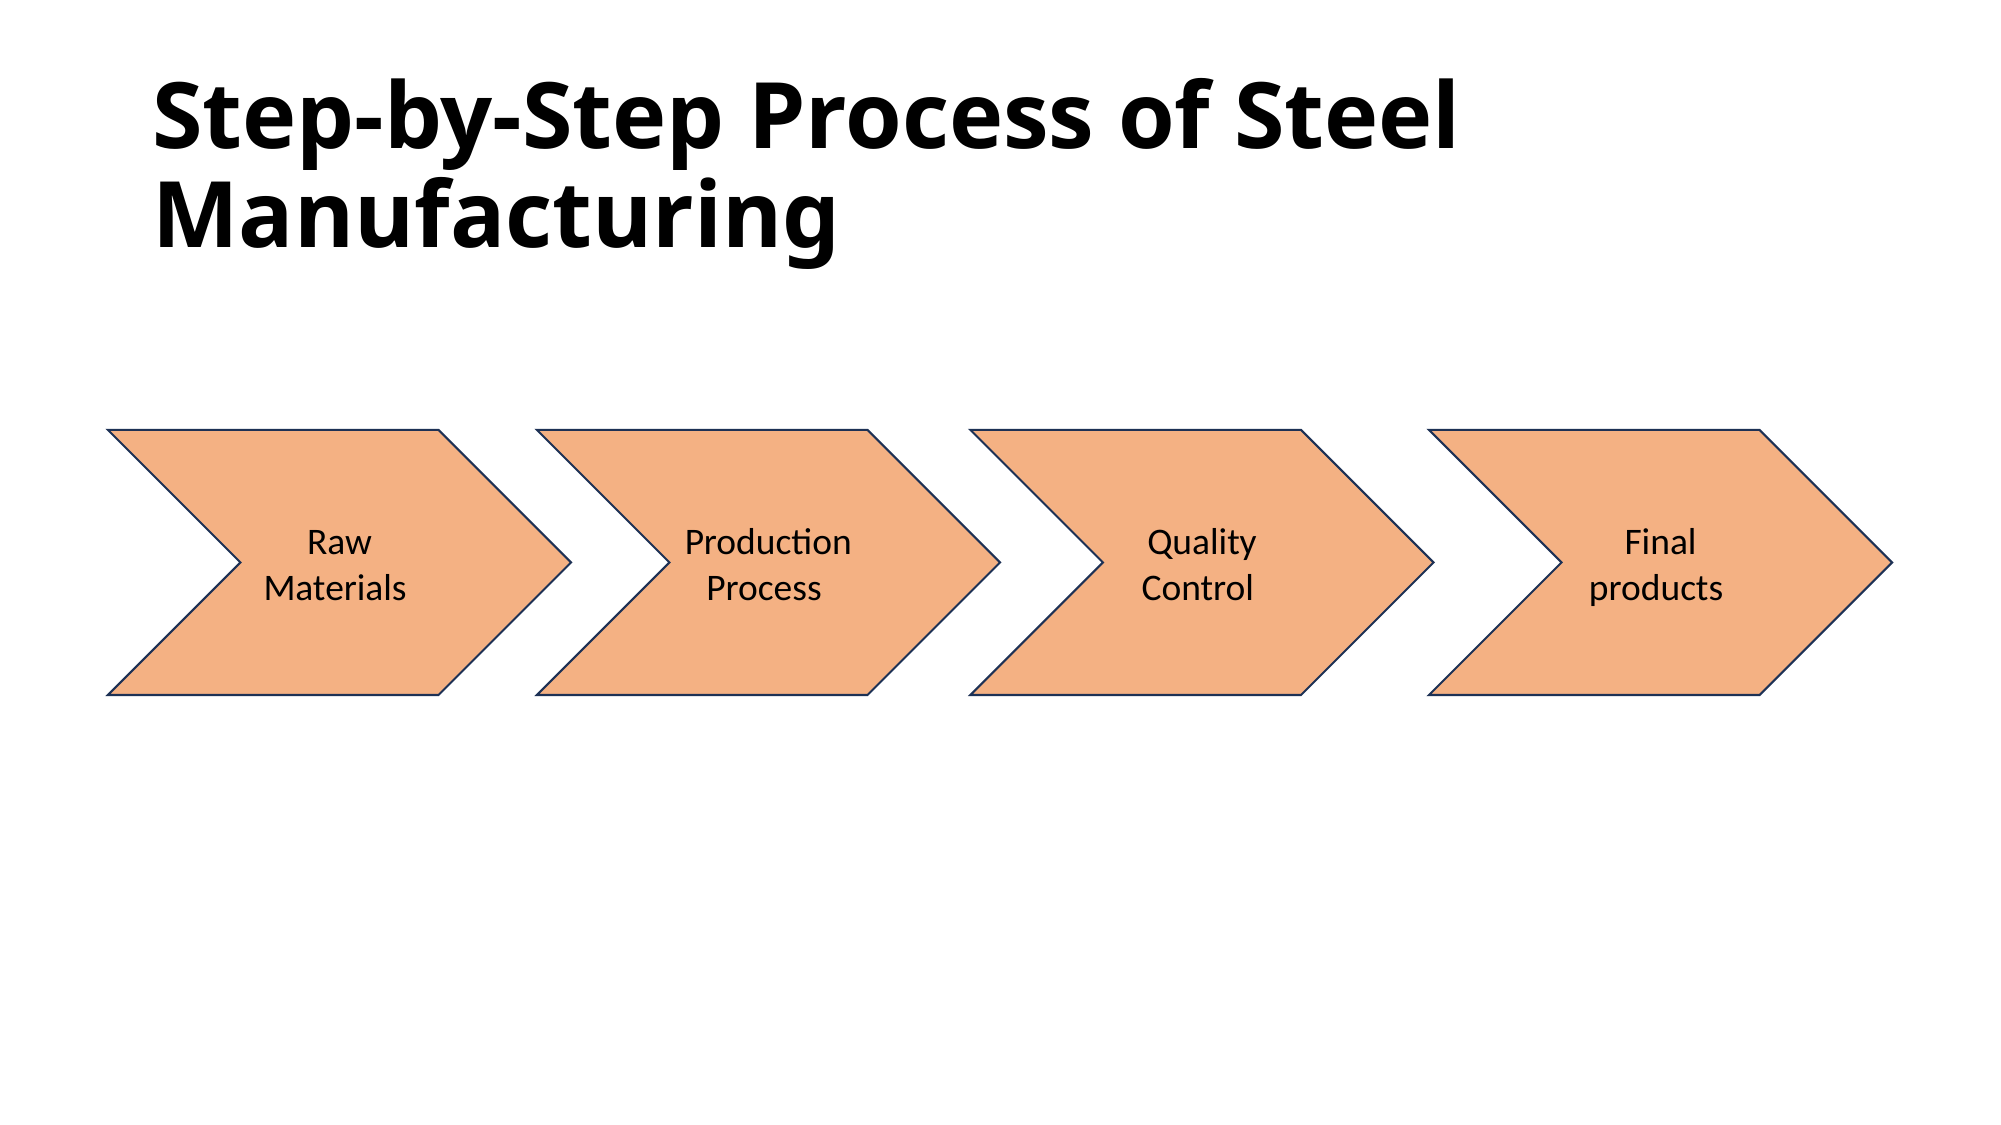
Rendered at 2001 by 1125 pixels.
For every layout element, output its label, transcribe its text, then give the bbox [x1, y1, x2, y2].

text_box Quality Control [967, 428, 1436, 697]
text_box Production Process [534, 428, 1002, 697]
title Step-by-Step Process of Steel Manufacturing [137, 59, 1863, 278]
text_box Raw Materials [105, 428, 573, 697]
text_box Final products [1426, 428, 1894, 697]
